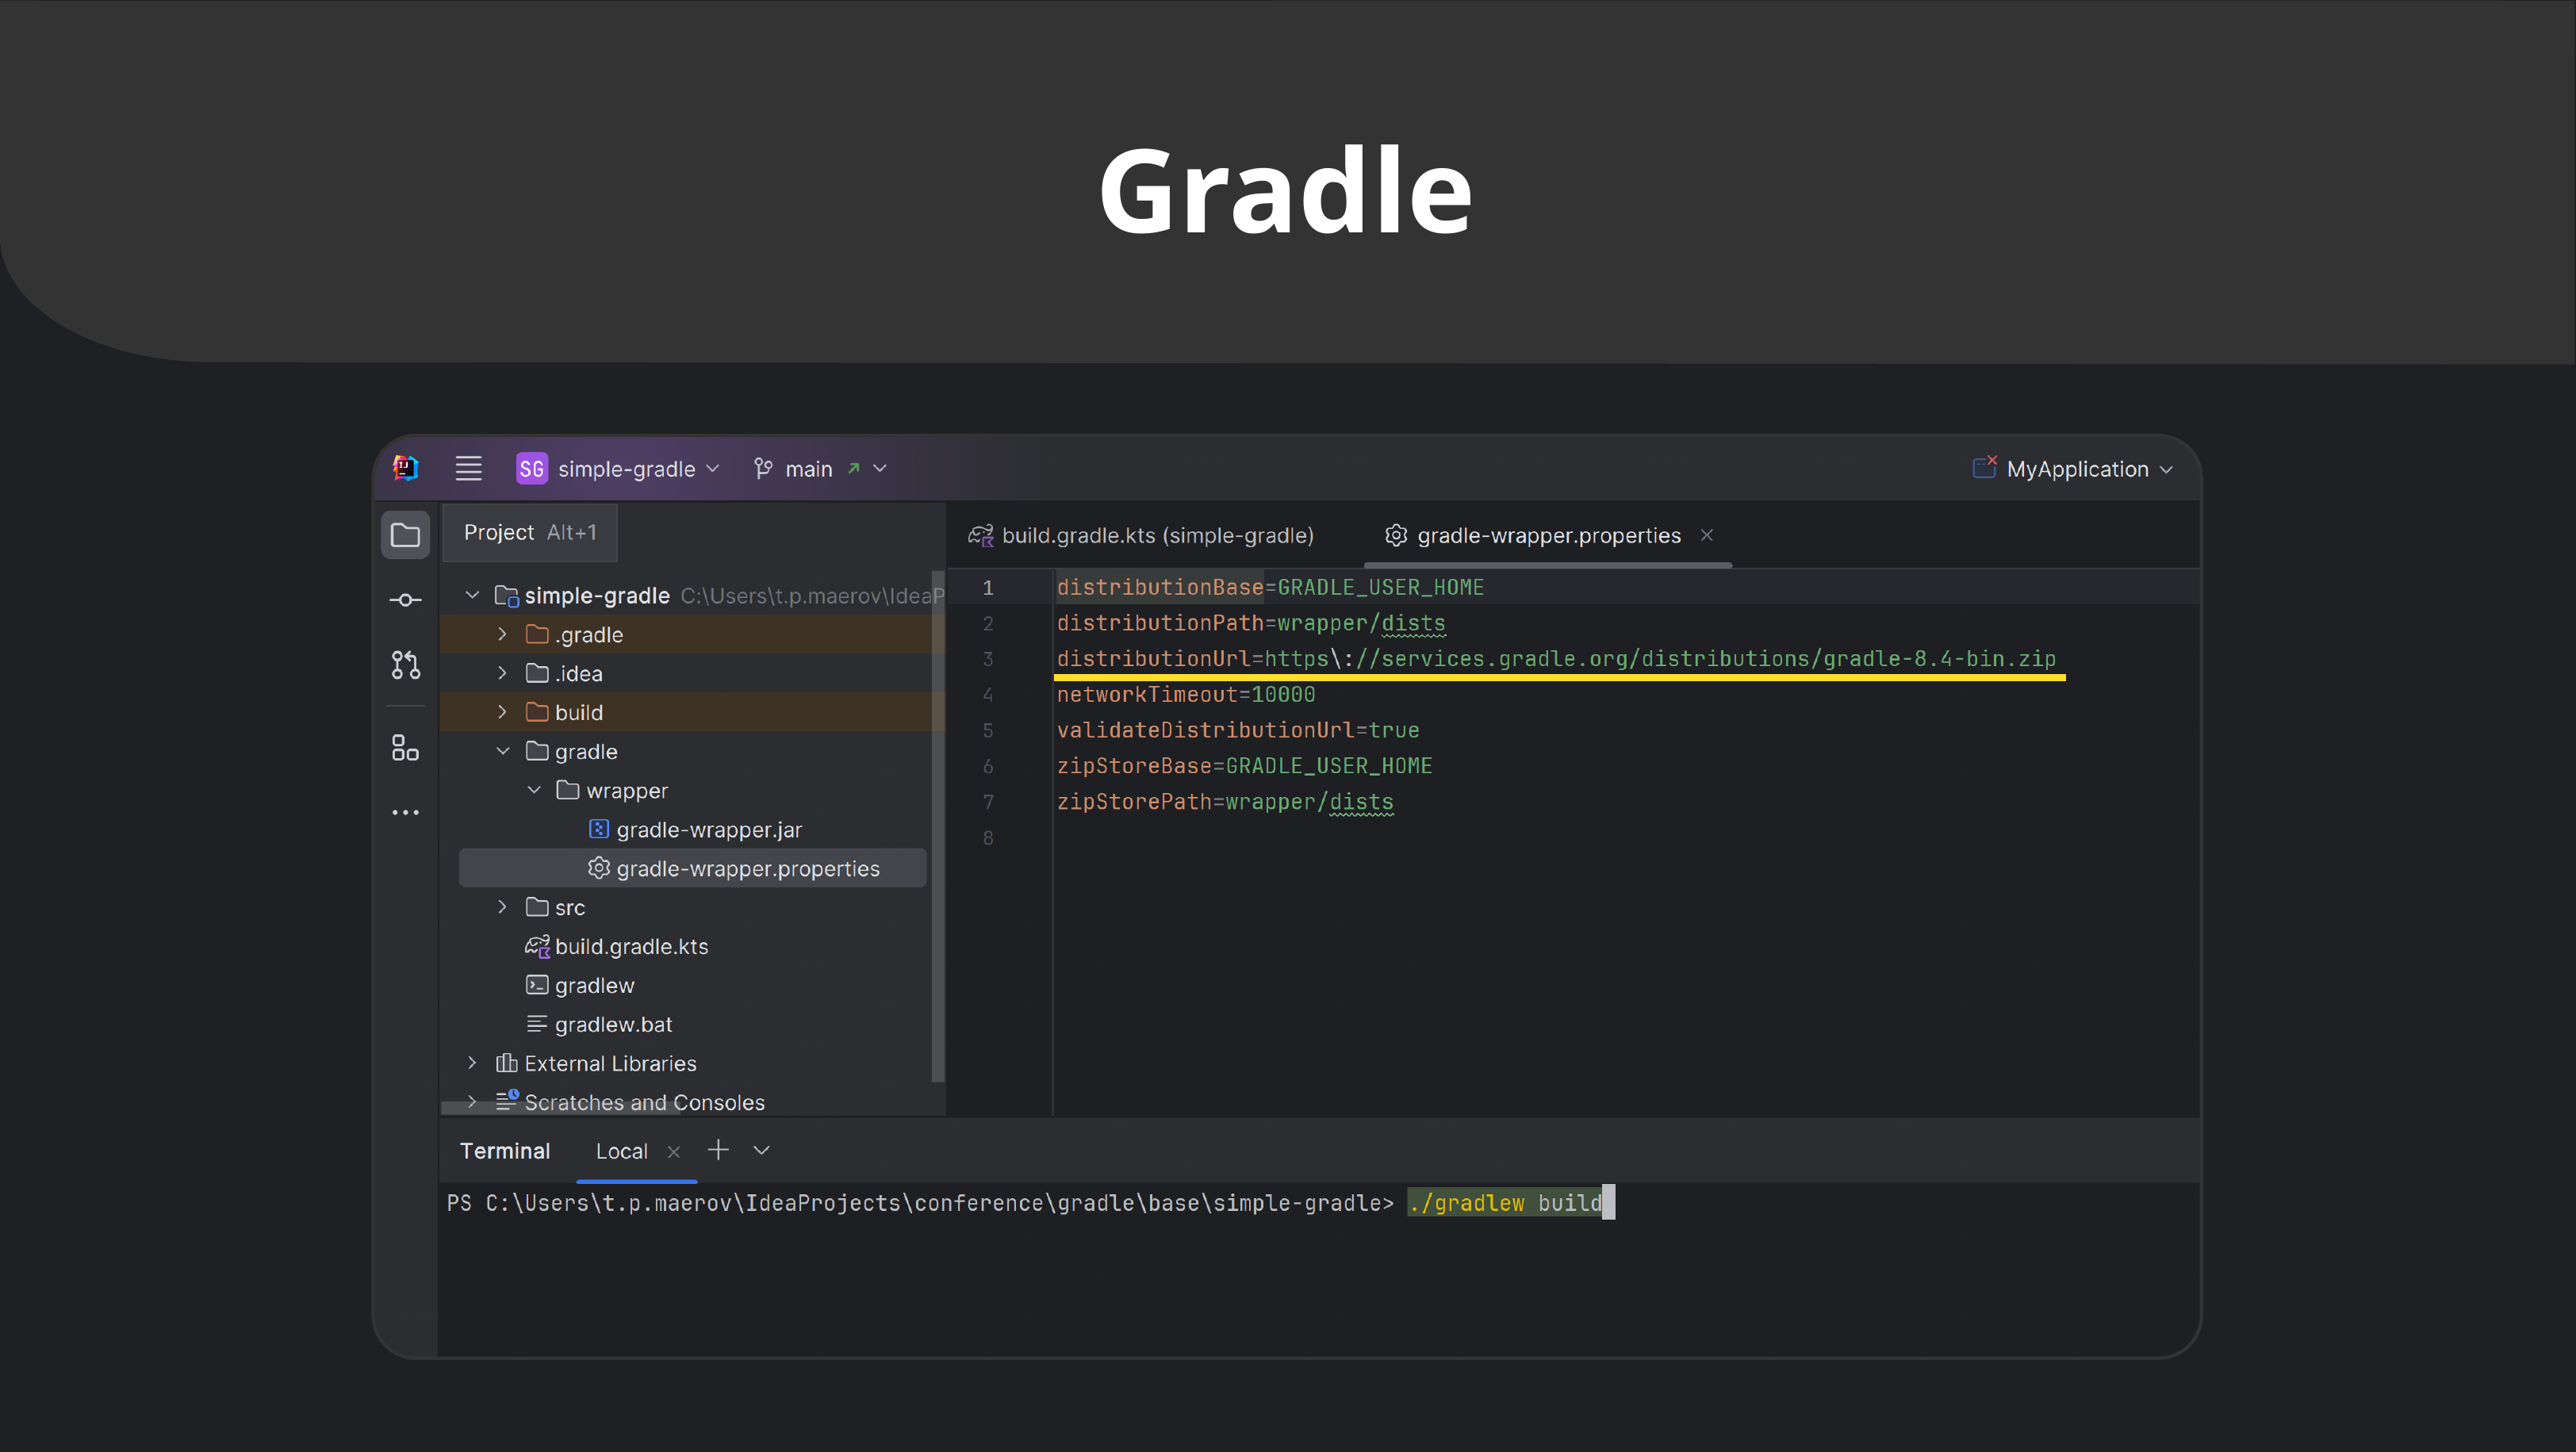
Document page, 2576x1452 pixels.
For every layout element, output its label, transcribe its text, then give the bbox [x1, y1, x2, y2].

text_box Gradle [93, 117, 2478, 257]
picture [373, 435, 2202, 1358]
text_box [0, 0, 2575, 365]
